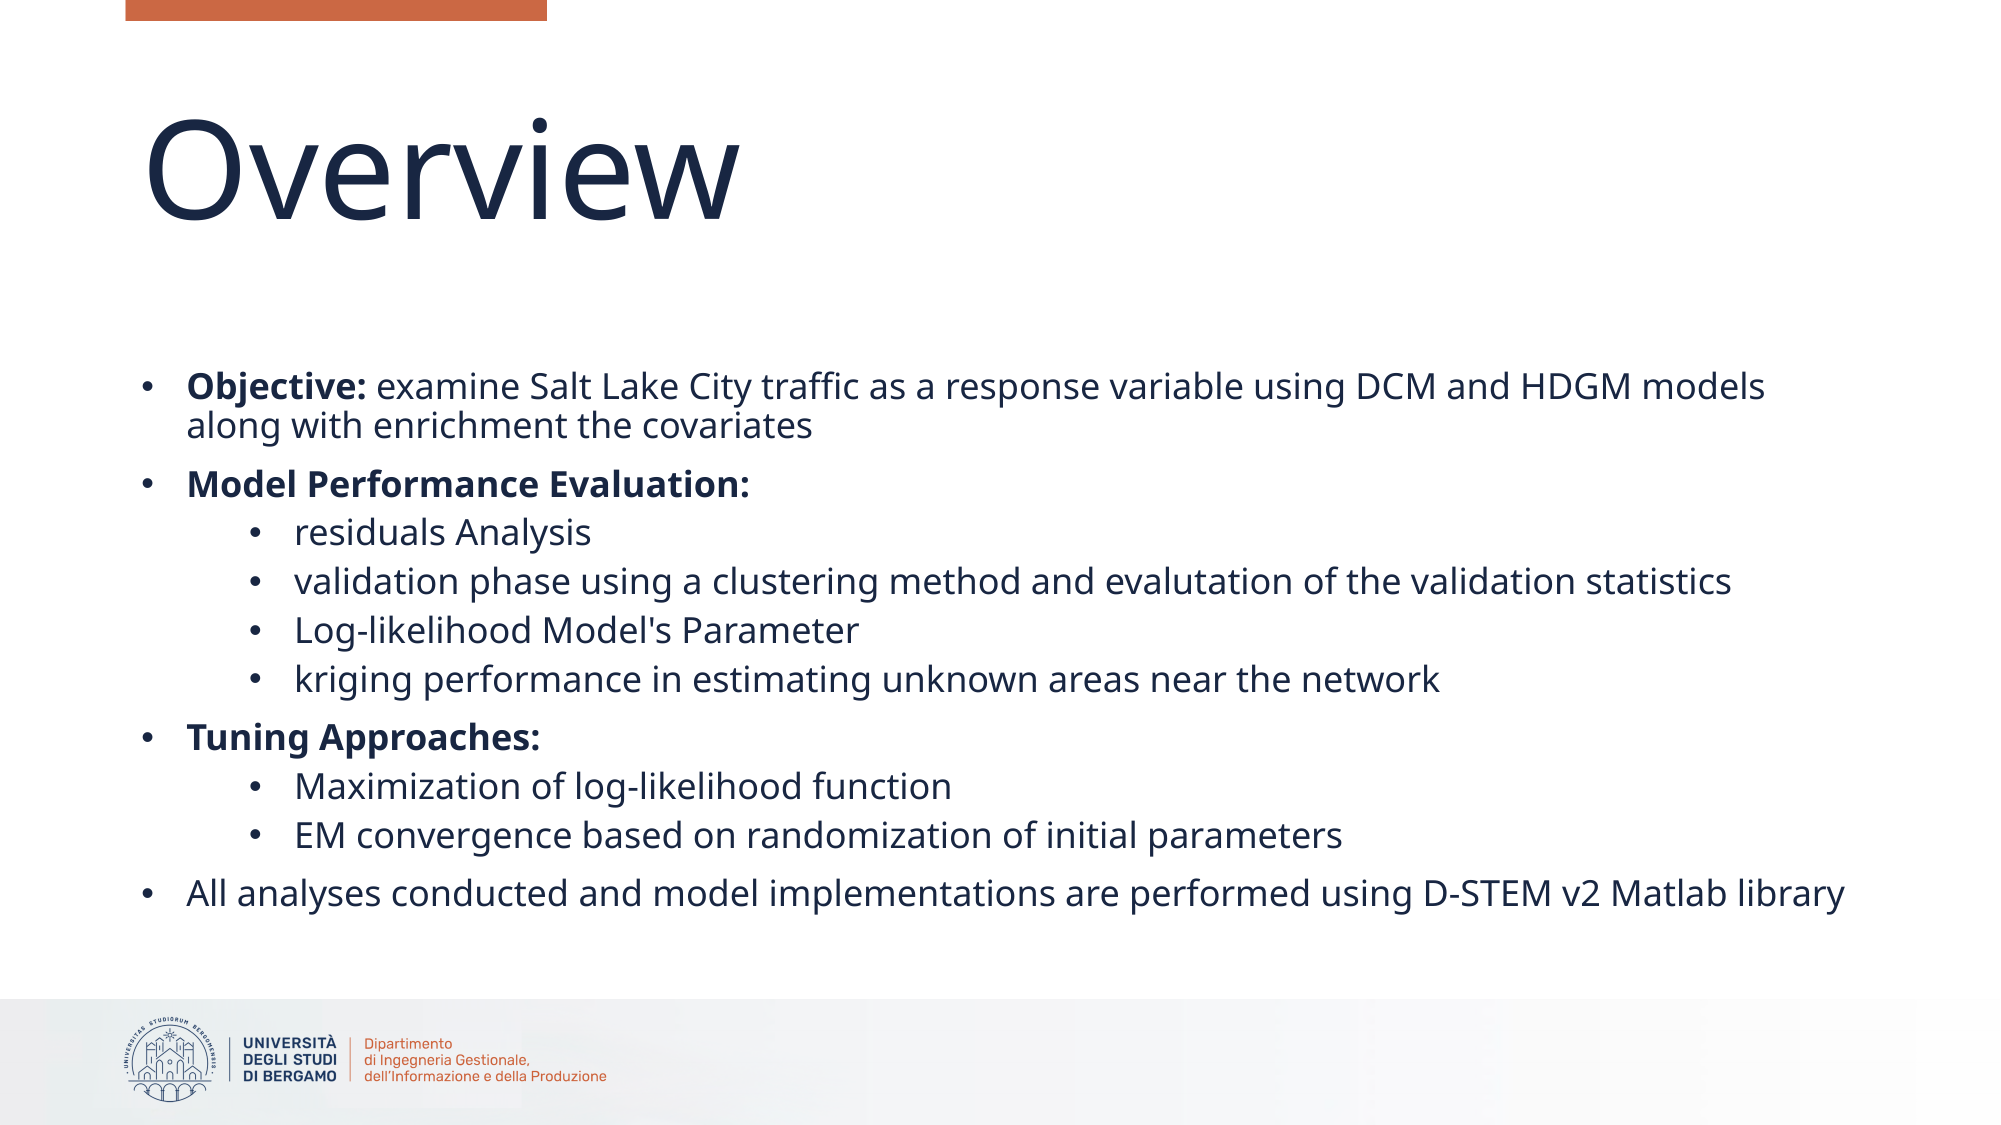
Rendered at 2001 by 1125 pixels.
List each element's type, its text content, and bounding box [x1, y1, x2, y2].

picture [0, 999, 2000, 1125]
list Objective: examine Salt Lake City traffic as a response variable using DCM and HDGM models along with enrichment the covariates Model Performance Evaluation: residuals Analysis validation phase using a clustering method and evalutation of the validation statistics Log-likelihood Model's Parameter kriging performance in estimating unknown areas near the network Tuning Approaches: Maximization of log-likelihood function EM convergence based on randomization of initial parameters All analyses conducted and model implementations are performed using D-STEM v2 Matlab library [126, 361, 1874, 950]
title Overview [127, 93, 1769, 257]
